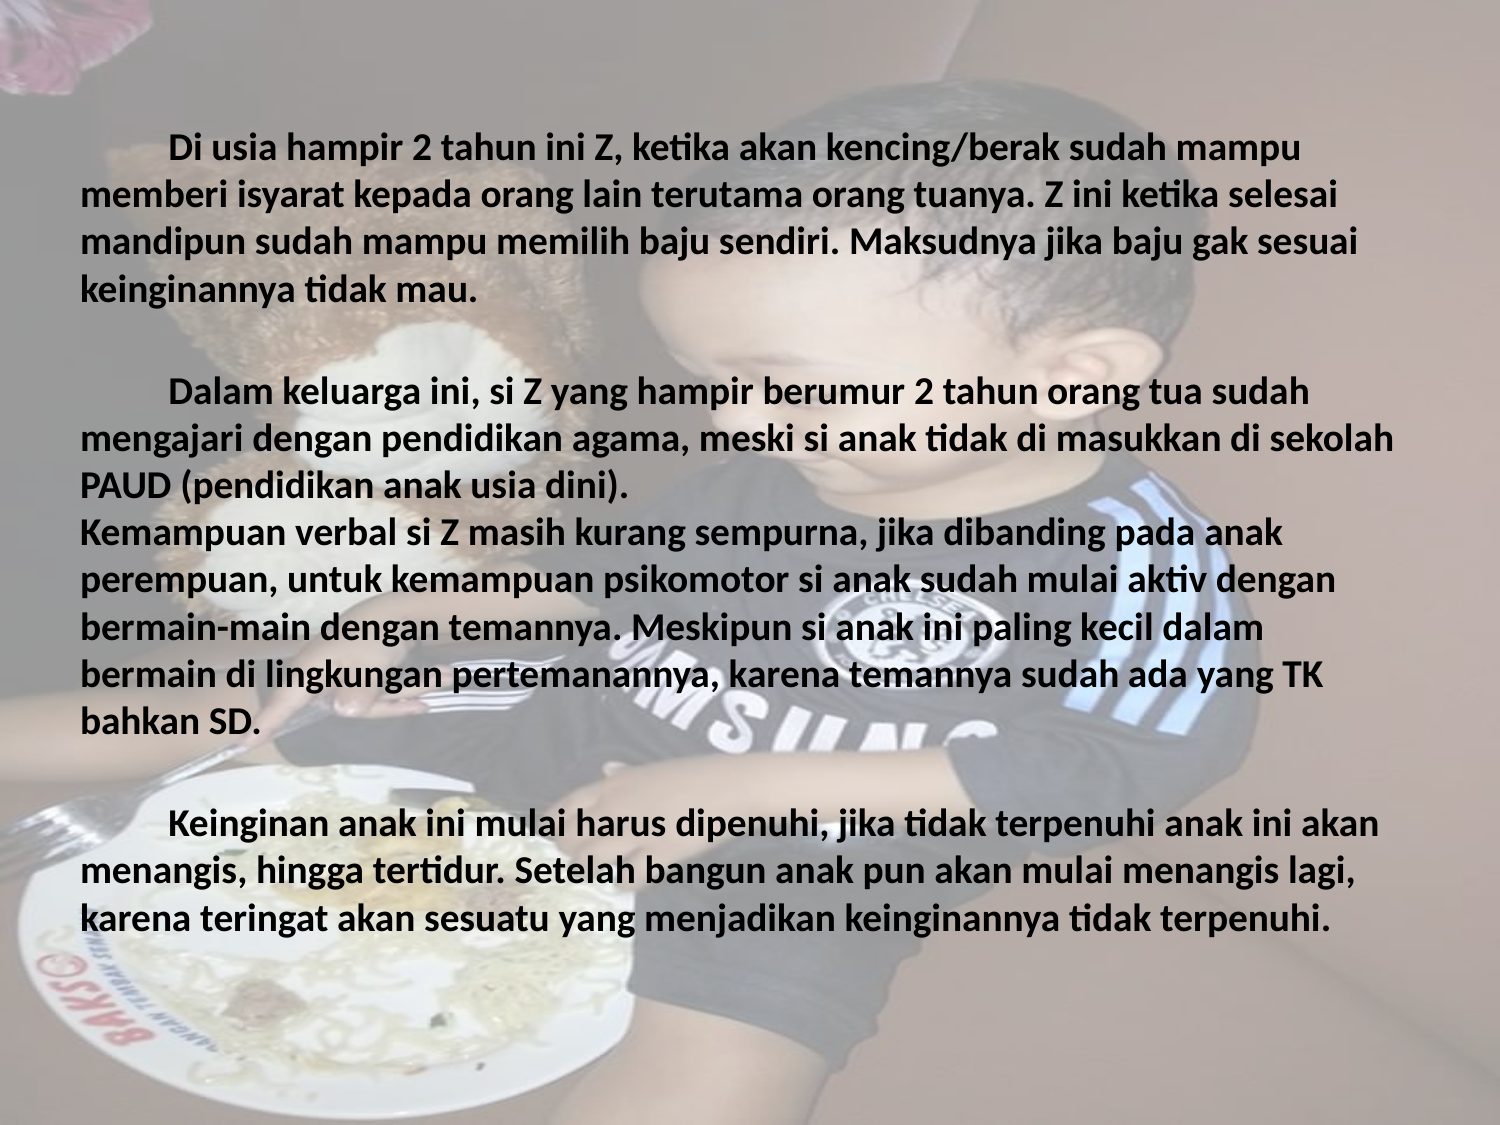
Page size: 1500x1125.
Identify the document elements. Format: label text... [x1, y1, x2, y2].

list Di usia hampir 2 tahun ini Z, ketika akan kencing/berak sudah mampu memberi isyarat kepada orang lain terutama orang tuanya. Z ini ketika selesai mandipun sudah mampu memilih baju sendiri. Maksudnya jika baju gak sesuai keinginannya tidak mau. Dalam keluarga ini, si Z yang hampir berumur 2 tahun orang tua sudah mengajari dengan pendidikan agama, meski si anak tidak di masukkan di sekolah PAUD (pendidikan anak usia dini). Kemampuan verbal si Z masih kurang sempurna, jika dibanding pada anak perempuan, untuk kemampuan psikomotor si anak sudah mulai aktiv dengan bermain-main dengan temannya. Meskipun si anak ini paling kecil dalam bermain di lingkungan pertemanannya, karena temannya sudah ada yang TK bahkan SD. Keinginan anak ini mulai harus dipenuhi, jika tidak terpenuhi anak ini akan menangis, hingga tertidur. Setelah bangun anak pun akan mulai menangis lagi, karena teringat akan sesuatu yang menjadikan keinginannya tidak terpenuhi. [64, 113, 1415, 1000]
